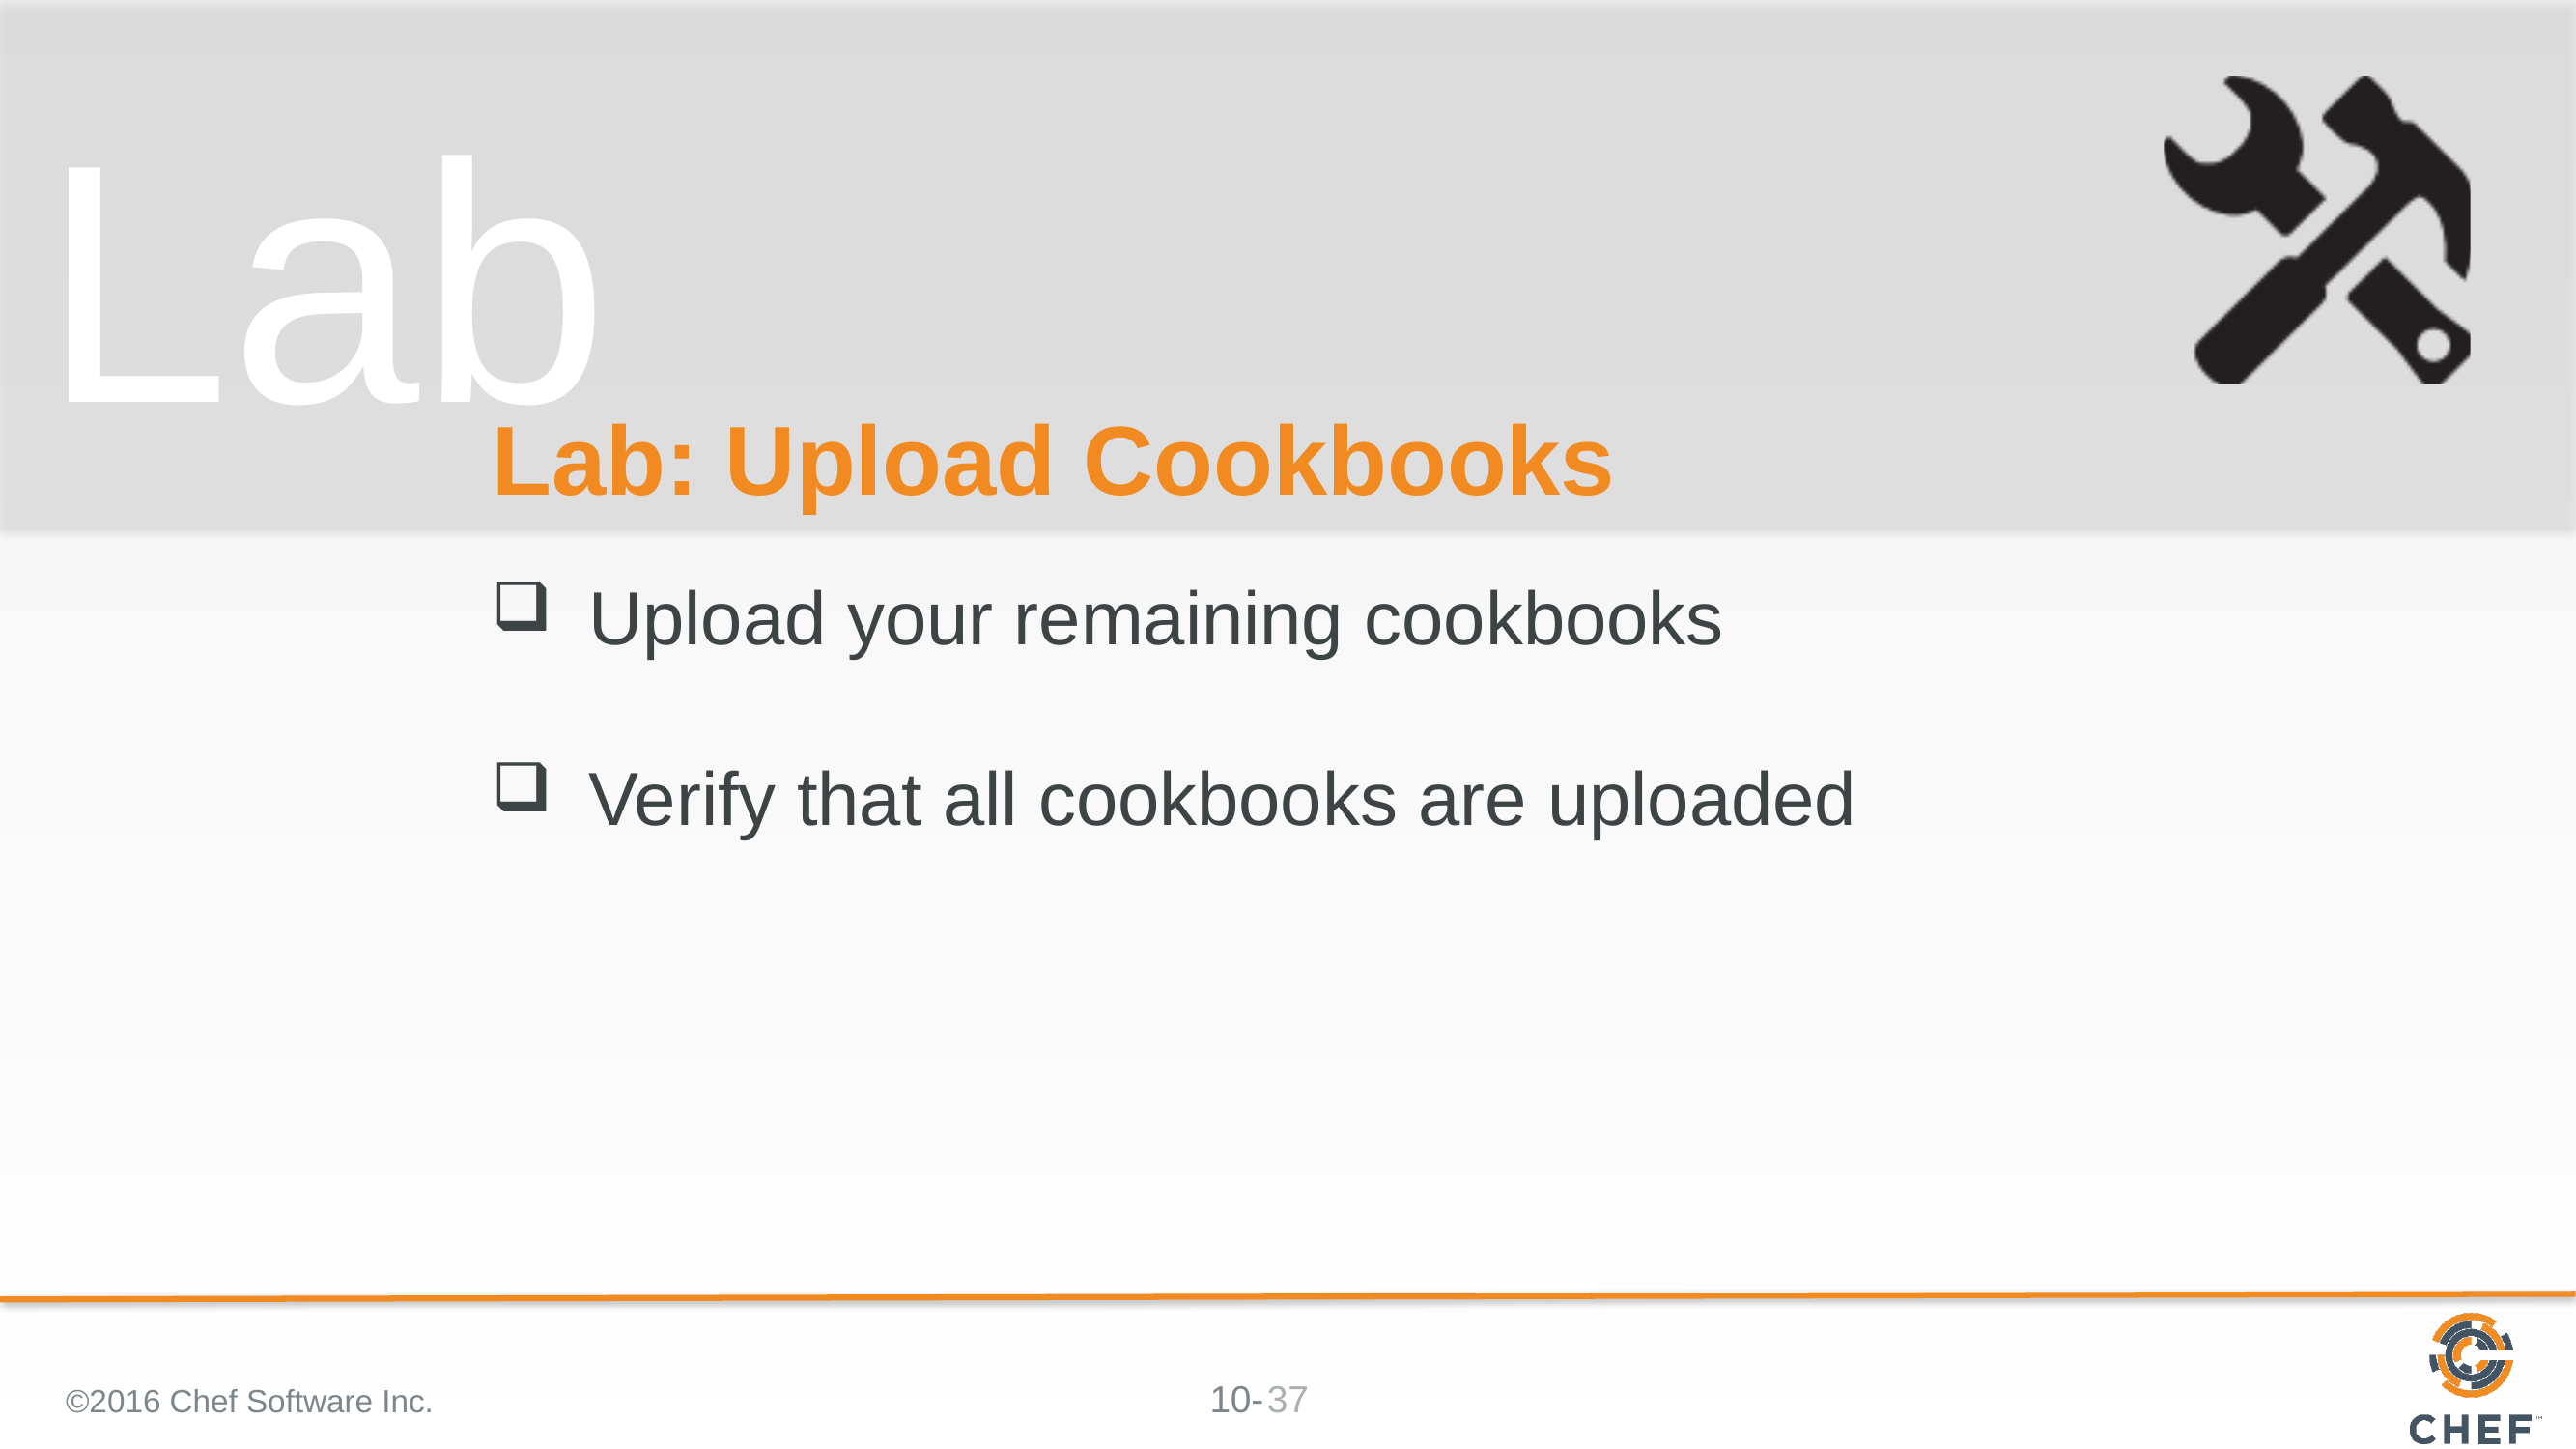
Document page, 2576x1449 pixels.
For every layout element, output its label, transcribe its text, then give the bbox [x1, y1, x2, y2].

picture [2399, 1297, 2550, 1449]
title Lab: Upload Cookbooks [477, 395, 2217, 531]
subtitle Upload your remaining cookbooks Verify that all cookbooks are uploaded [477, 555, 2217, 1087]
slide_number 37 [998, 1359, 1578, 1437]
footer ©2016 Chef Software Inc. [51, 1359, 952, 1440]
